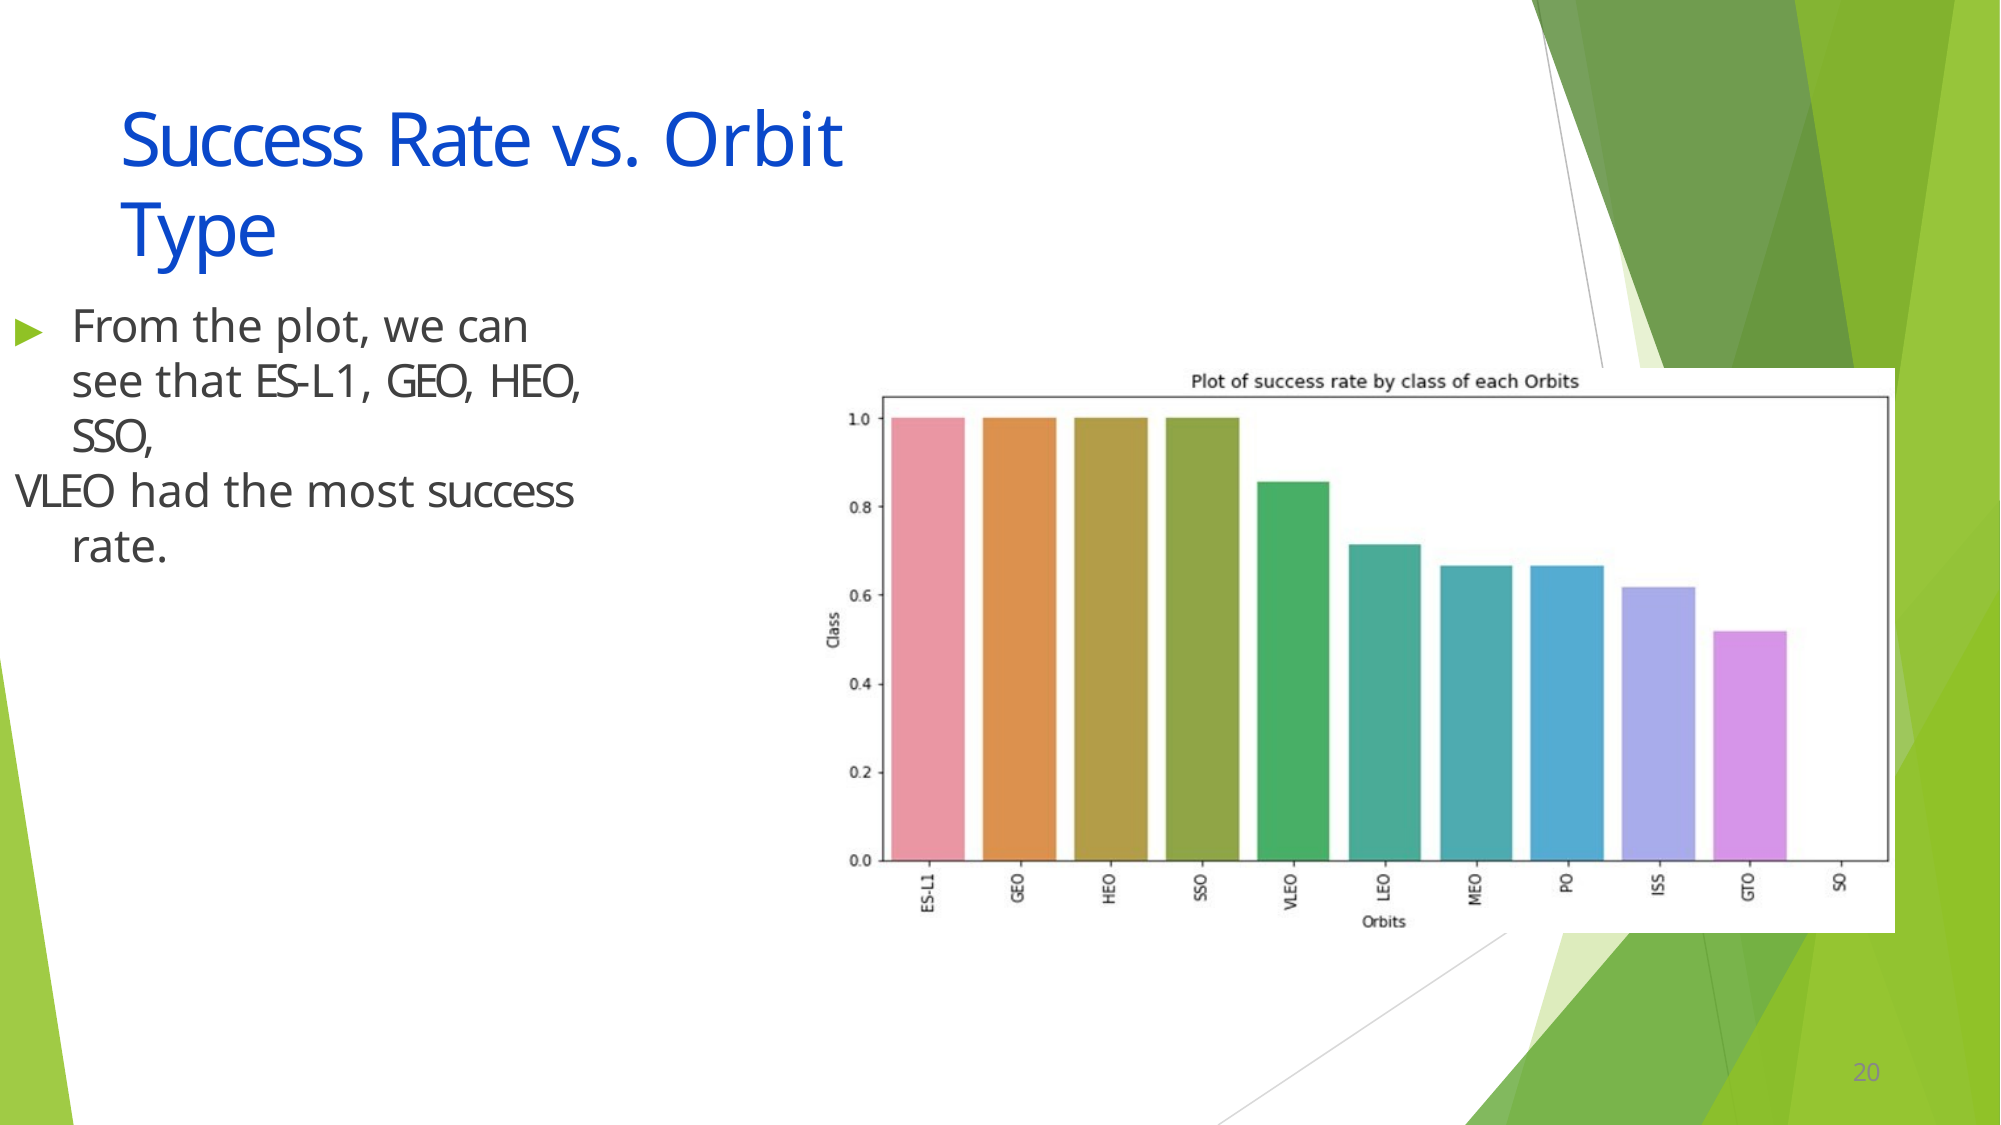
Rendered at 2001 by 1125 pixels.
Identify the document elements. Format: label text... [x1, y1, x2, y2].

title Success Rate vs. Orbit Type [118, 89, 1003, 280]
text_box ▶ From the plot, we can see that ES-L1, GEO, HEO, SSO, VLEO had the most success rate. [12, 294, 615, 572]
text_box [0, 658, 74, 1125]
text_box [1217, 0, 2000, 1125]
picture [814, 367, 1895, 933]
